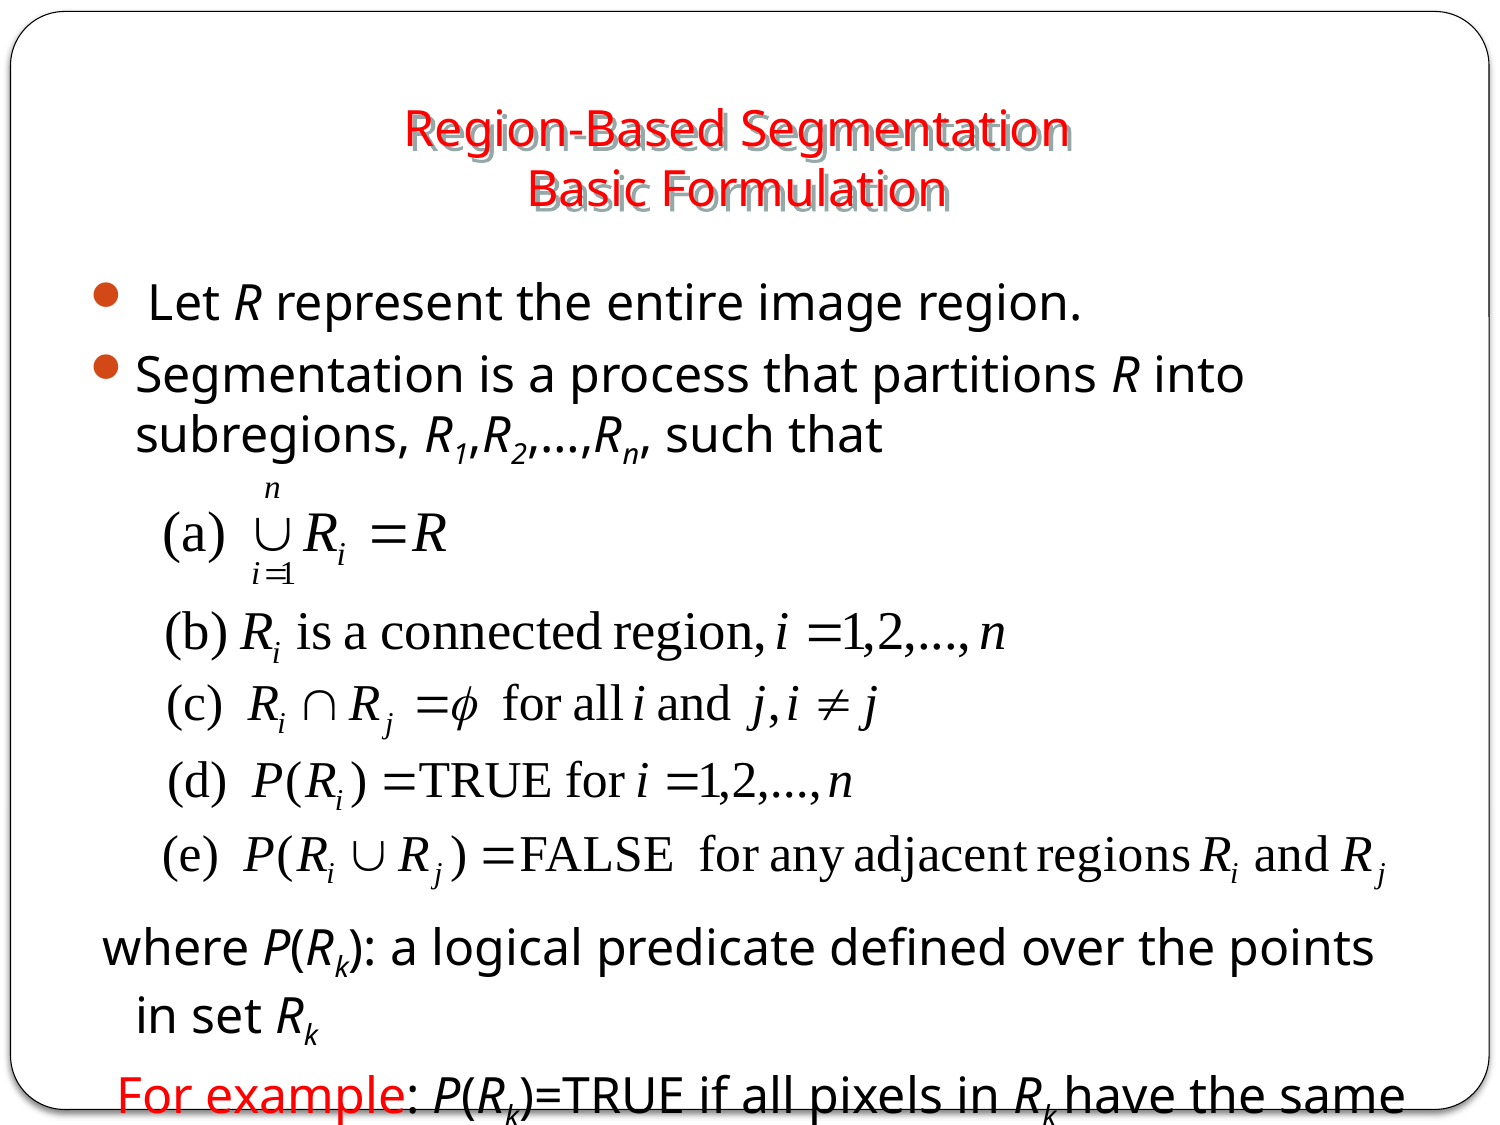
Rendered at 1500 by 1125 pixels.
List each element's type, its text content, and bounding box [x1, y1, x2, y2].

text_box Region-Based Segmentation Basic Formulation [388, 89, 1087, 225]
list Let R represent the entire image region. Segmentation is a process that partitions R into subregions, R1,R2,…,Rn, such that where P(Rk): a logical predicate defined over the points in set Rk For example: P(Rk)=TRUE if all pixels in Rk have the same gray level. [75, 262, 1426, 1125]
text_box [154, 819, 1399, 902]
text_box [159, 745, 862, 817]
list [158, 686, 891, 751]
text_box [156, 594, 1015, 678]
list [154, 460, 462, 593]
